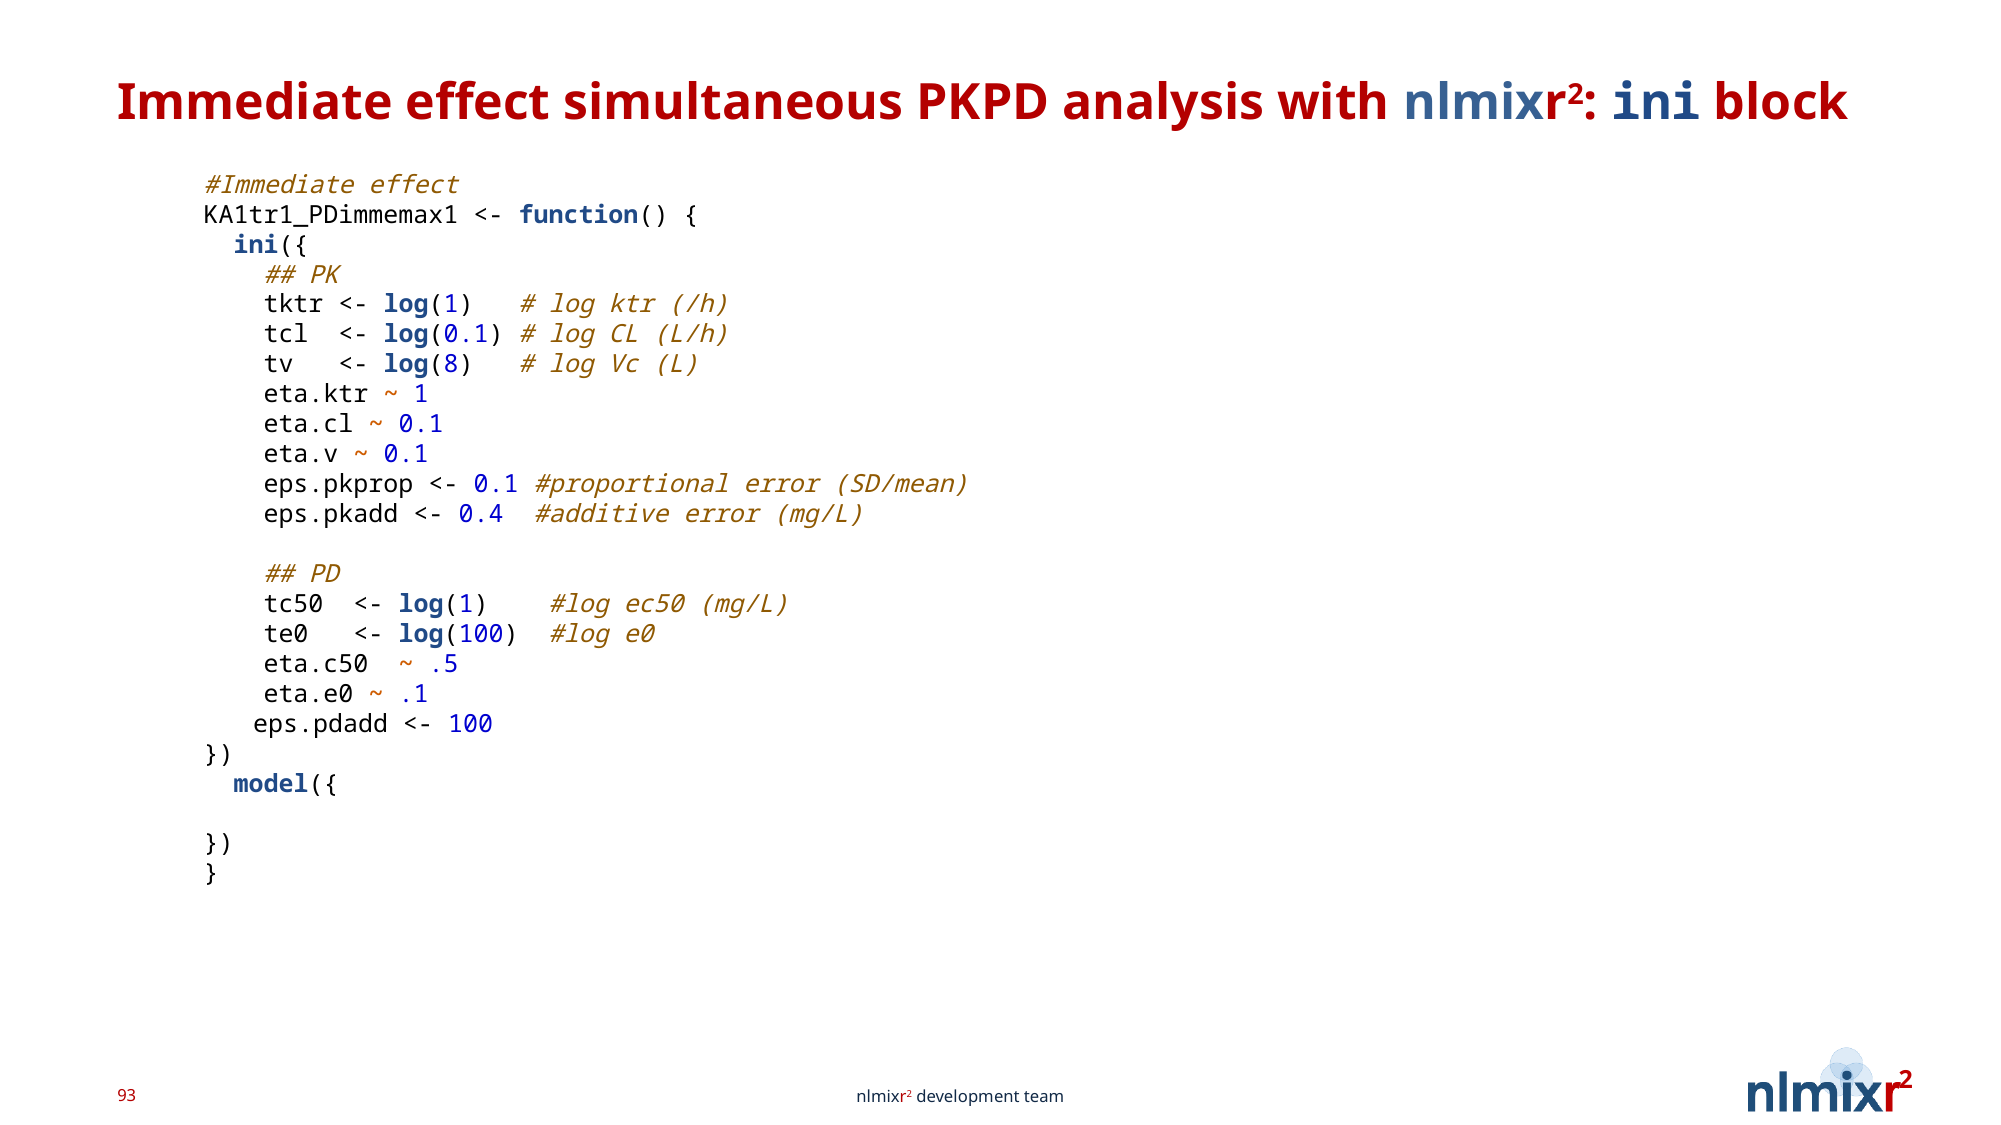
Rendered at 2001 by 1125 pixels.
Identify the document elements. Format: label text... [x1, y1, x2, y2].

text_box #Immediate effect KA1tr1_PDimmemax1 <- function() { ini({ ## PK tktr <- log(1) # log ktr (/h) tcl <- log(0.1) # log CL (L/h) tv <- log(8) # log Vc (L) eta.ktr ~ 1 eta.cl ~ 0.1 eta.v ~ 0.1 eps.pkprop <- 0.1 #proportional error (SD/mean) eps.pkadd <- 0.4 #additive error (mg/L) ## PD tc50 <- log(1) #log ec50 (mg/L) te0 <- log(100) #log e0 eta.c50 ~ .5 eta.e0 ~ .1 eps.pdadd <- 100 }) model({ }) } [188, 160, 1560, 925]
slide_number 93 [102, 1076, 276, 1115]
footer nlmixr2 development team [354, 1076, 1567, 1115]
title Immediate effect simultaneous PKPD analysis with nlmixr2: ini block [102, 18, 1898, 181]
picture [1738, 1036, 1910, 1123]
